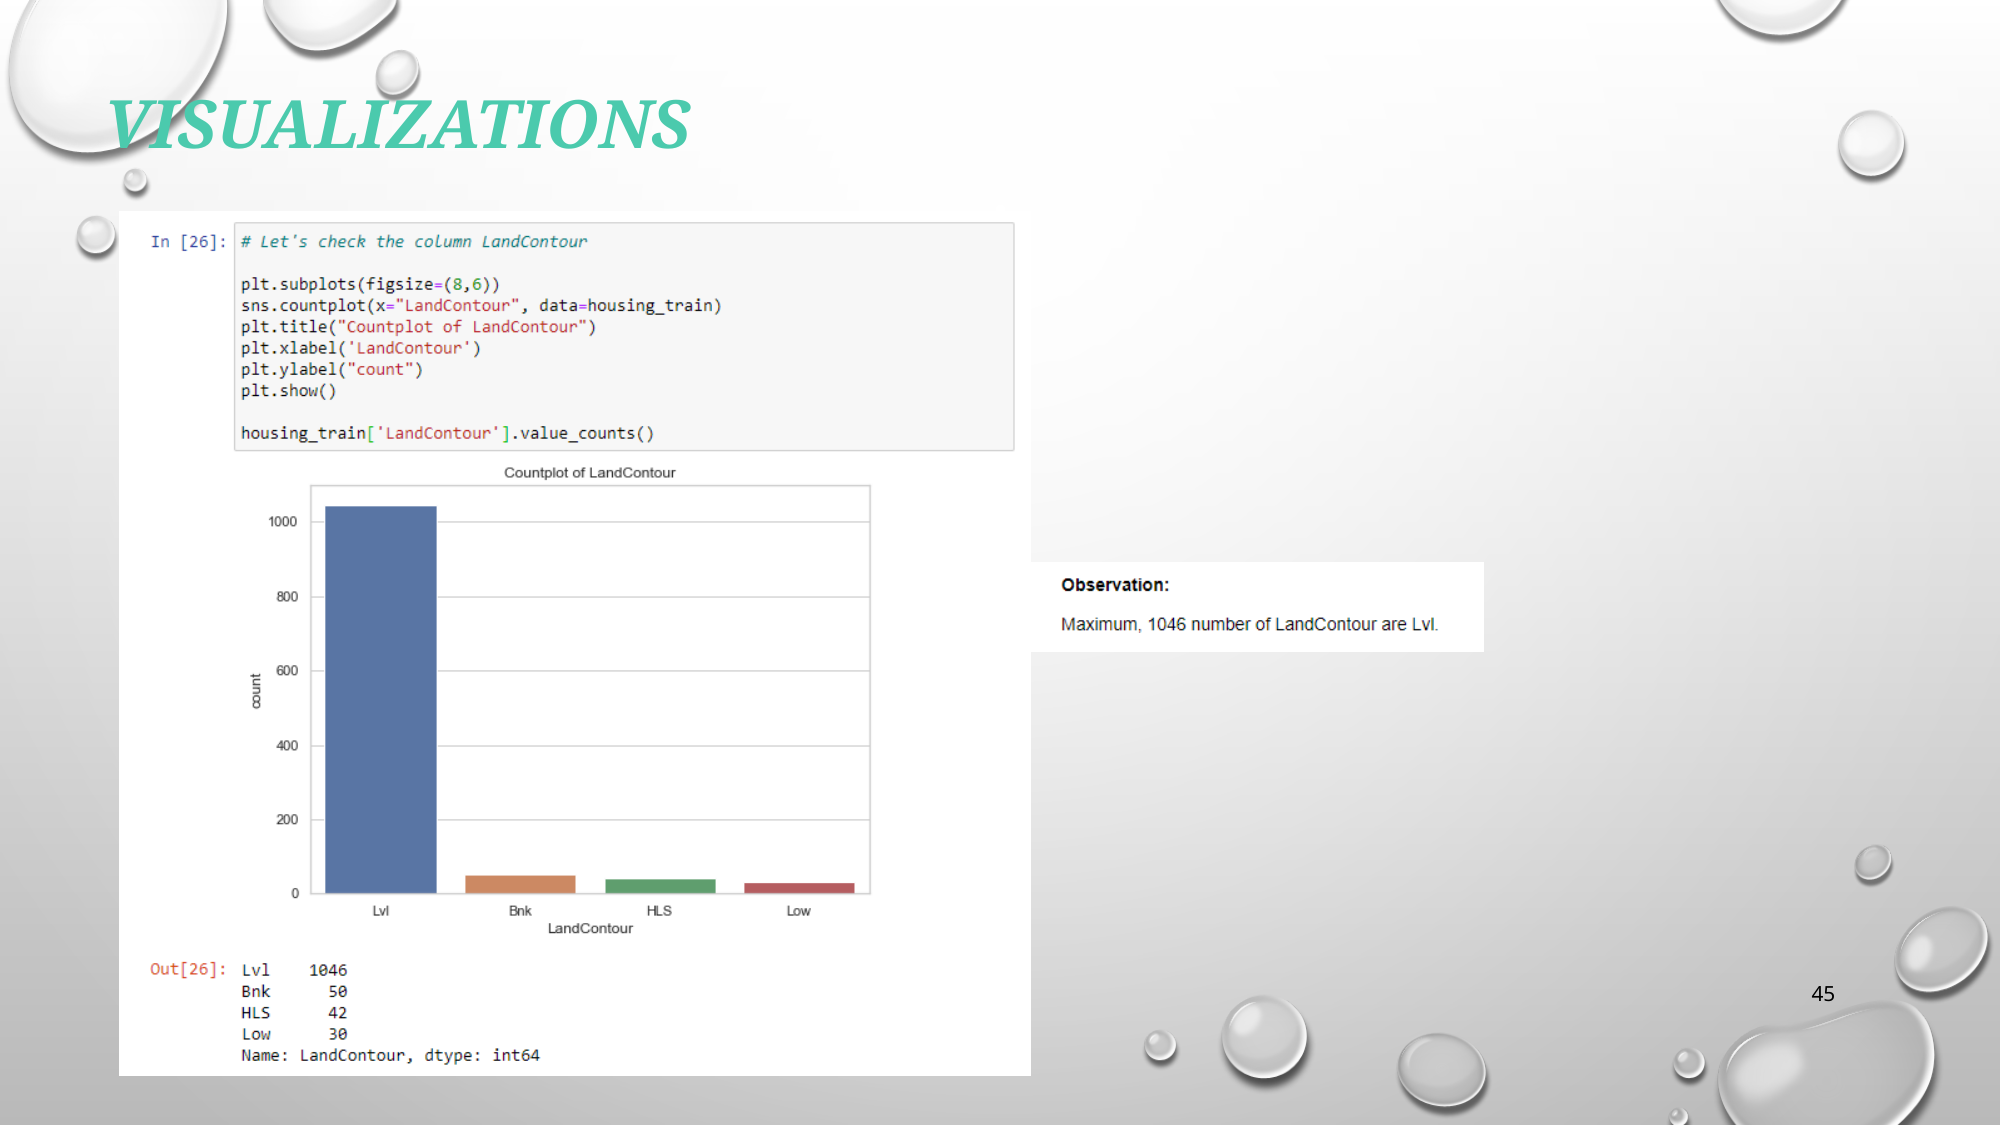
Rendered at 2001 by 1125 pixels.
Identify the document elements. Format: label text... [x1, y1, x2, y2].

slide_number 45 [1724, 965, 1851, 1025]
text_box VISUALIZATIONS [89, 74, 1673, 170]
picture [0, 0, 2000, 1125]
